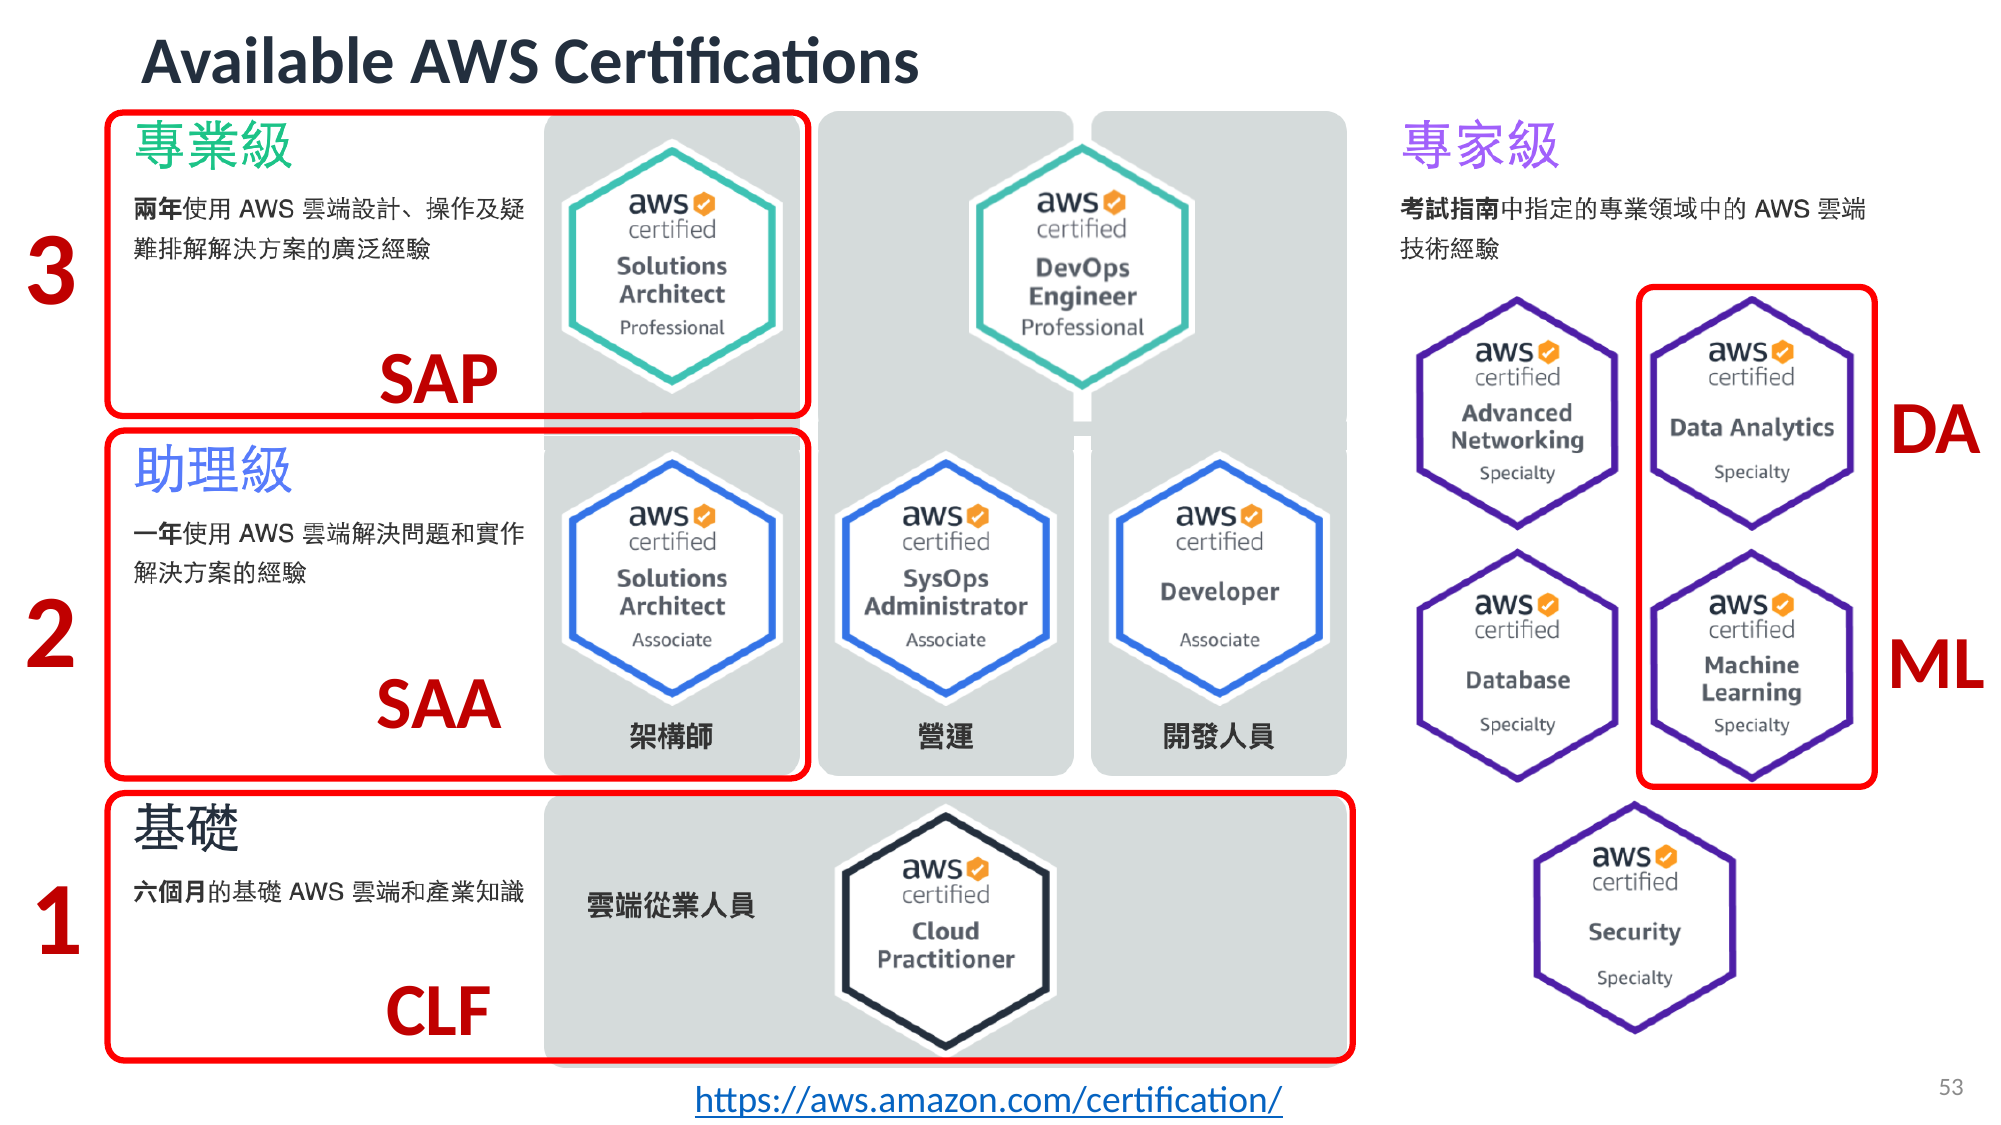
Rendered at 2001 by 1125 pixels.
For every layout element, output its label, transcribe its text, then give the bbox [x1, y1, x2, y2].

text_box [106, 429, 121, 780]
text_box Available AWS Certifications [126, 9, 1875, 104]
text_box 1 [0, 843, 115, 984]
text_box ML [1880, 606, 2000, 711]
text_box [106, 111, 121, 417]
slide_number 53 [1528, 1063, 1979, 1108]
text_box https://aws.amazon.com/certification/ [679, 1080, 1298, 1125]
text_box 3 [0, 192, 108, 333]
picture [121, 108, 1880, 1080]
text_box [106, 792, 121, 1062]
text_box 2 [0, 555, 108, 696]
text_box DA [1880, 371, 1997, 476]
